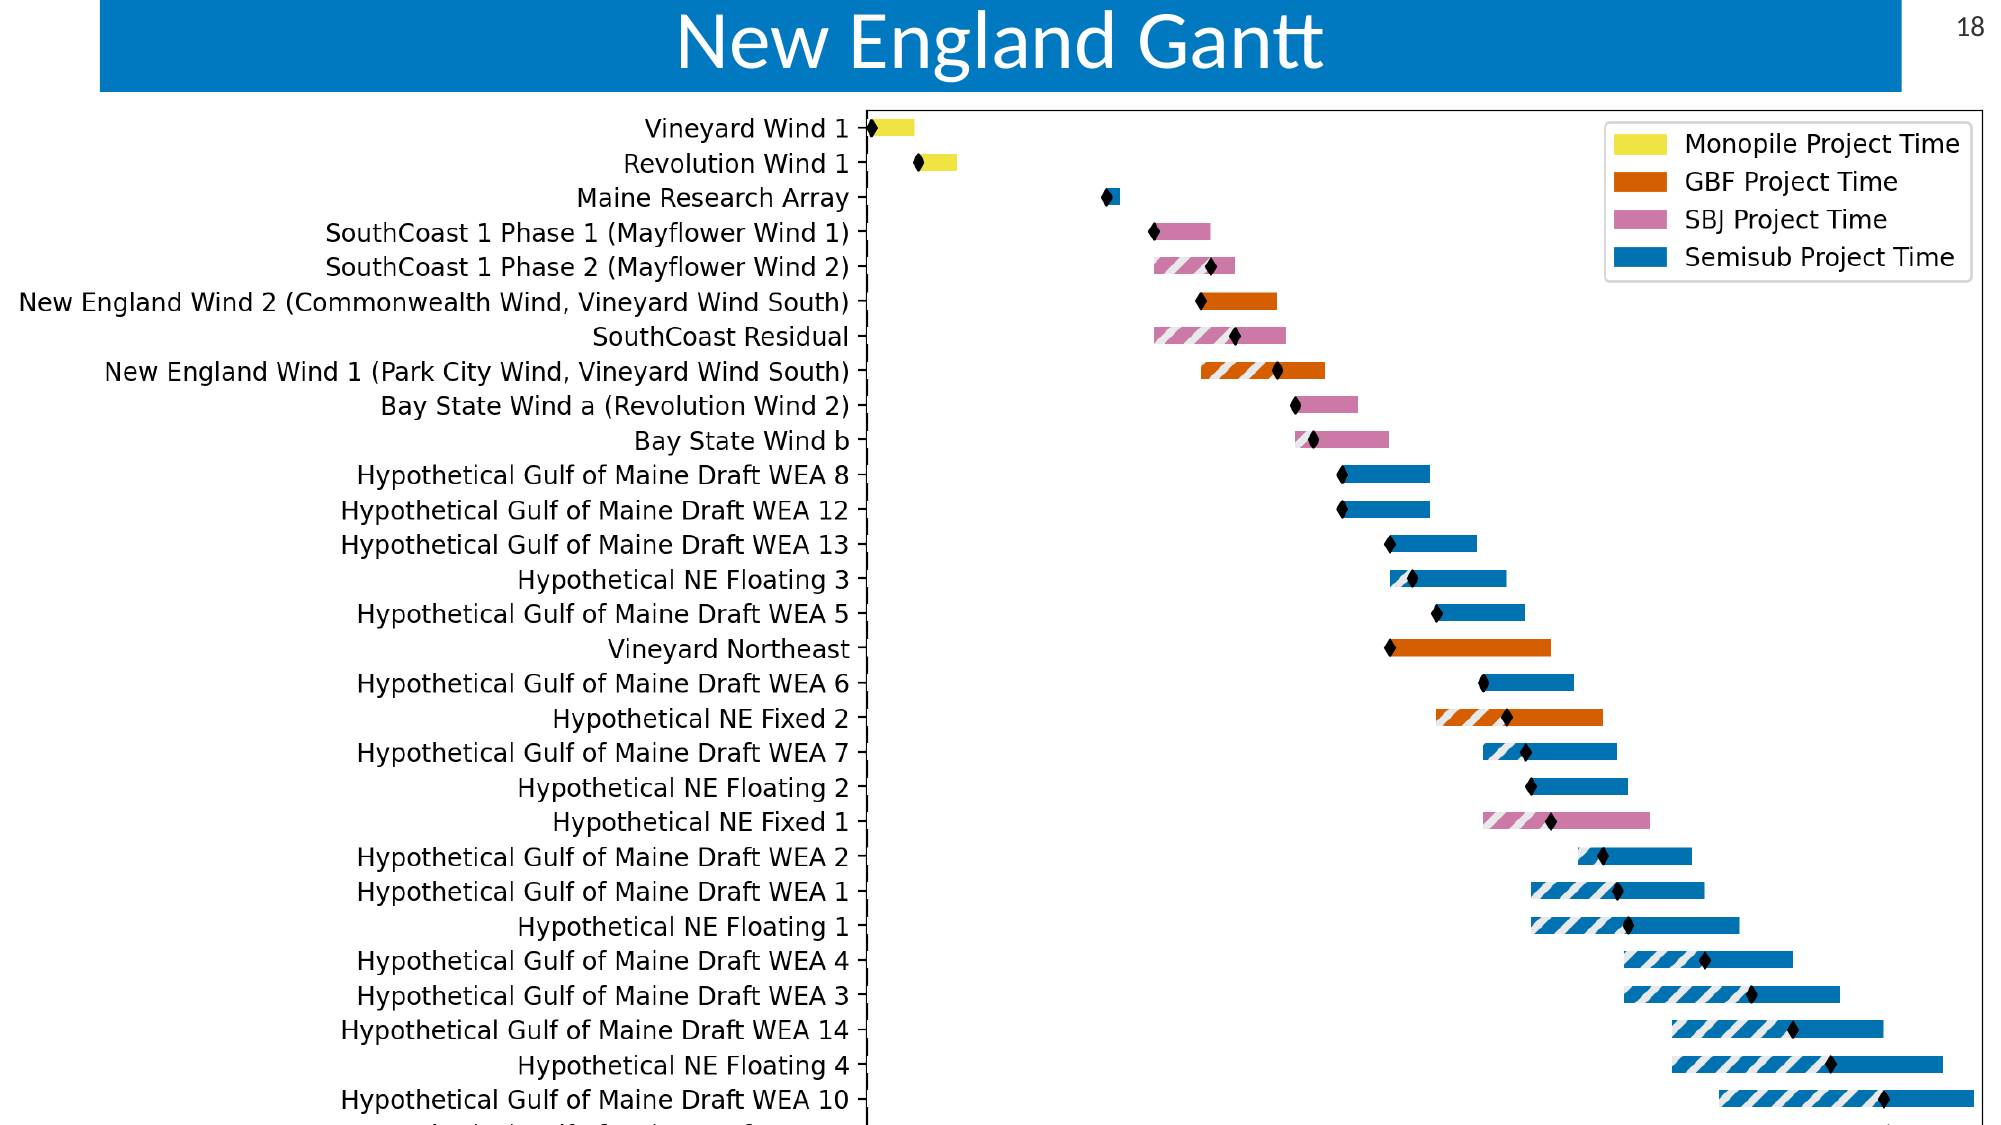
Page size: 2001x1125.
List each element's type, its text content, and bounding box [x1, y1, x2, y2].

title New England Gantt [99, 0, 1902, 90]
picture [0, 92, 2000, 1125]
